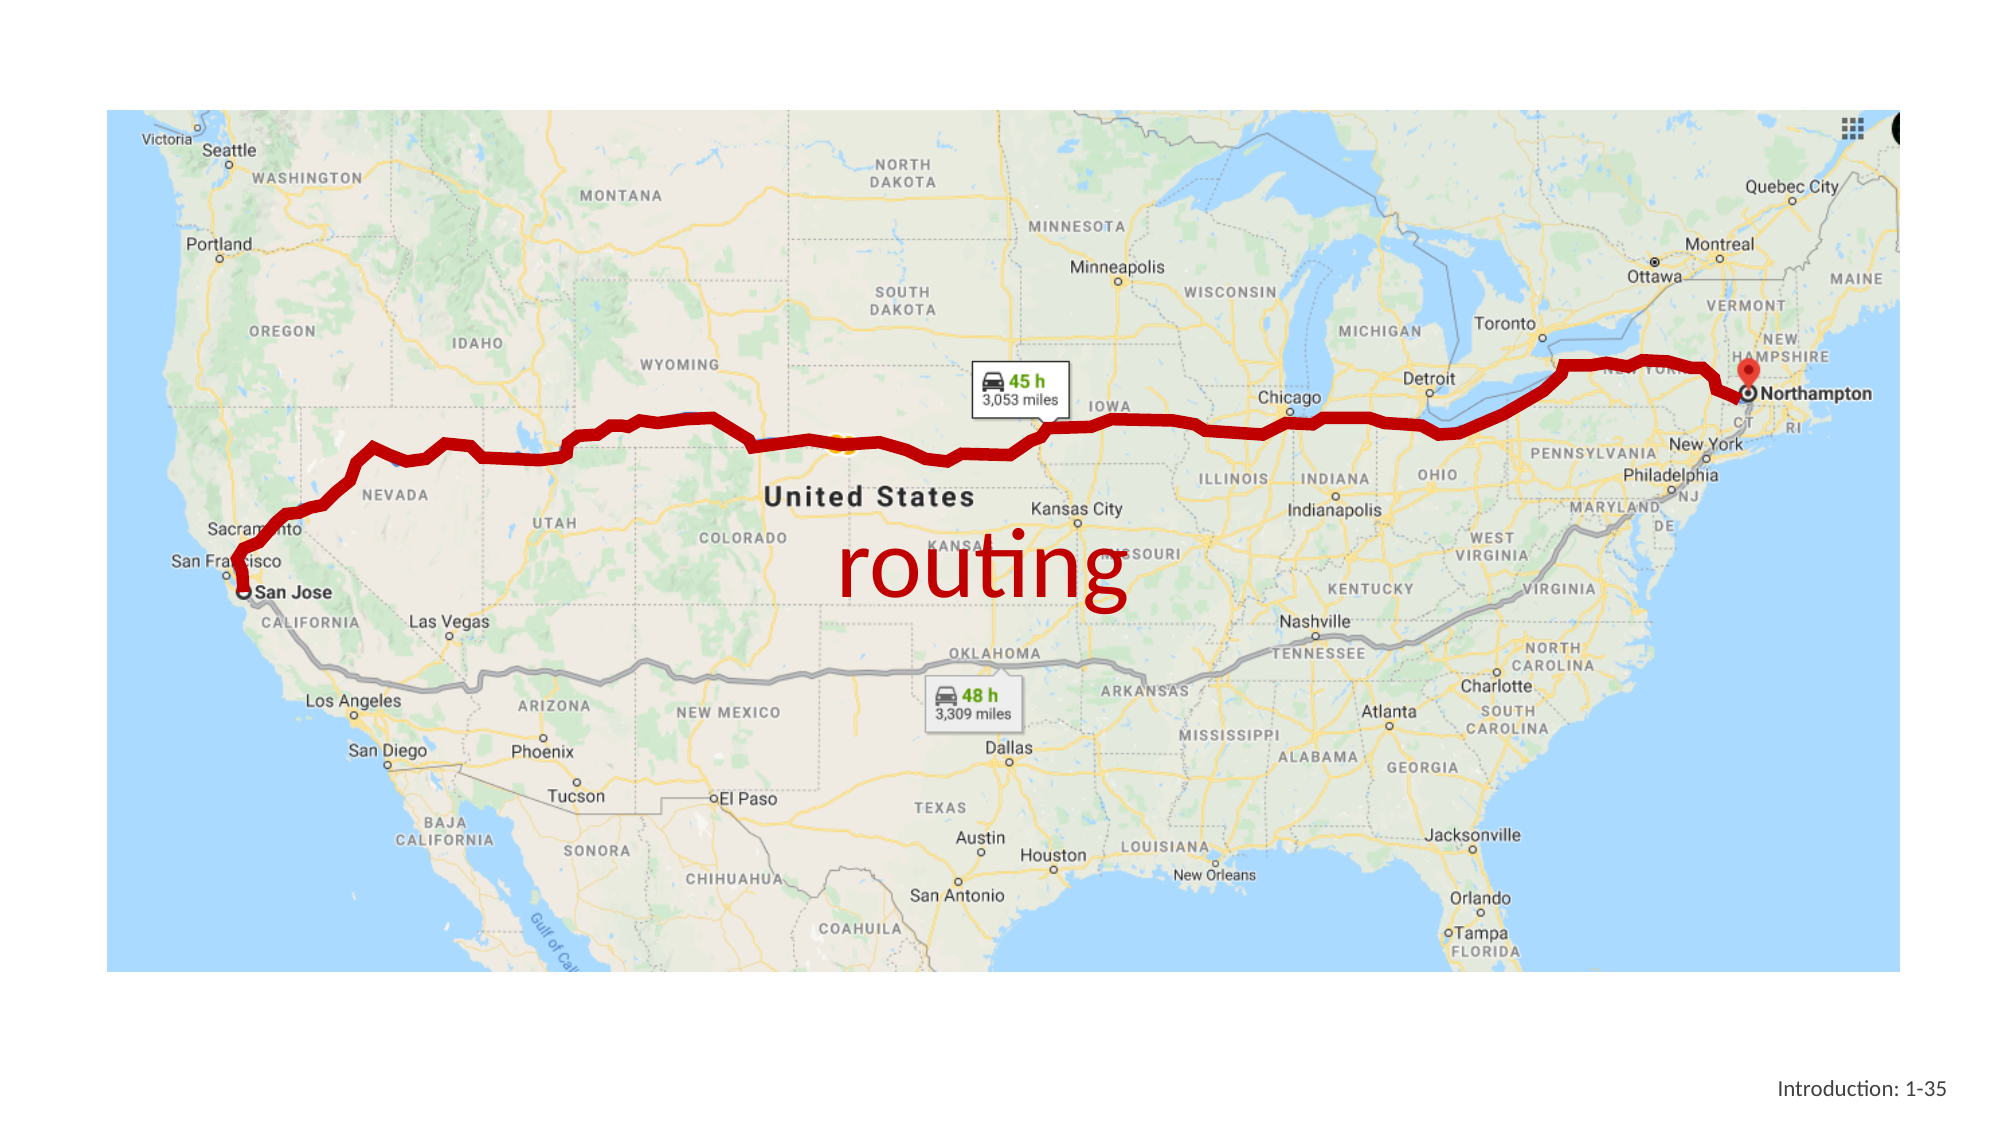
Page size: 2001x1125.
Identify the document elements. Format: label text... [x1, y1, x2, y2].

slide_number Introduction: 1-35 [1512, 1056, 1963, 1117]
picture [107, 110, 1900, 972]
